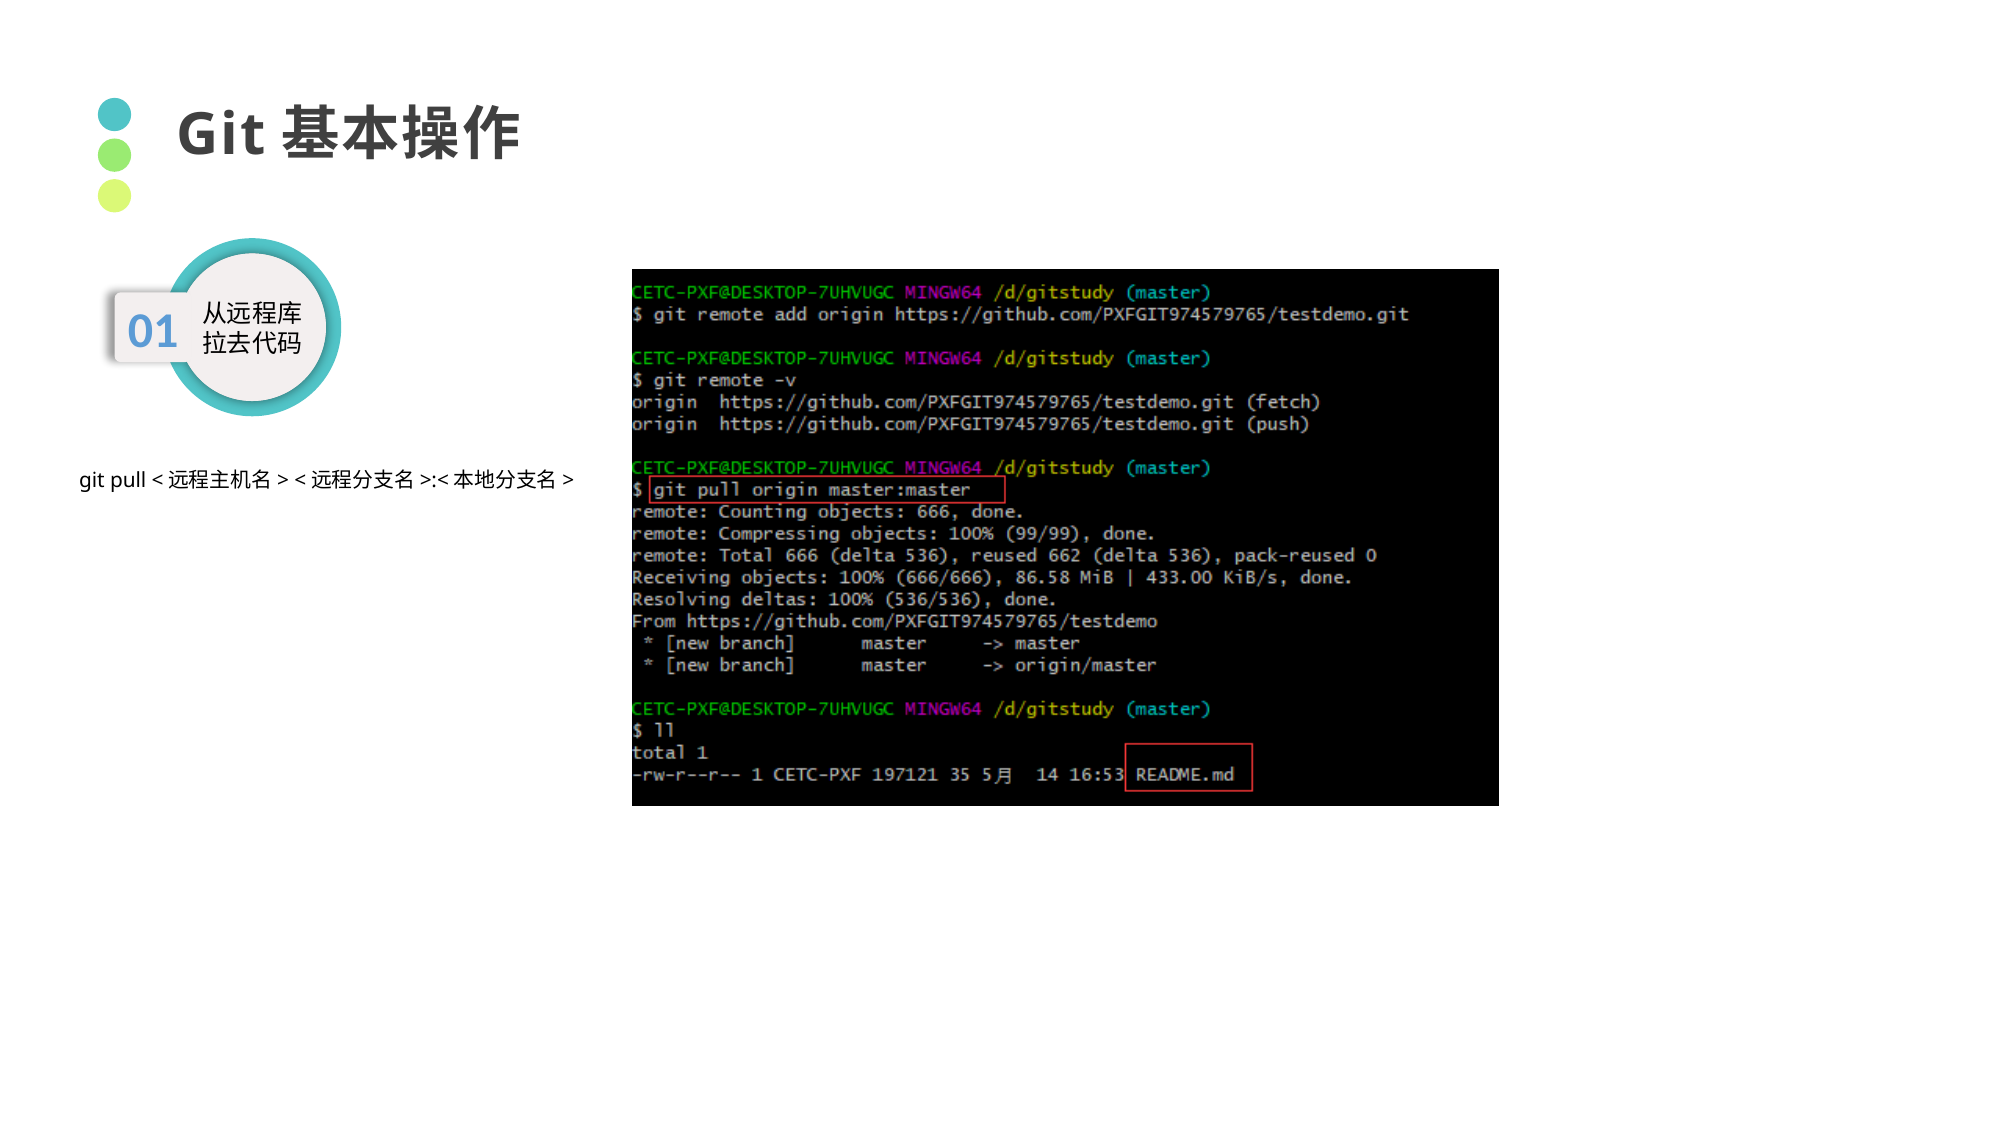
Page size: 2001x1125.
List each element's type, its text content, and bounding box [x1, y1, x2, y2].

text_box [114, 238, 342, 417]
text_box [97, 97, 132, 213]
picture [632, 269, 1499, 806]
text_box git pull <远程主机名> <远程分支名>:<本地分支名> [64, 459, 602, 500]
text_box Git基本操作 [161, 88, 655, 174]
